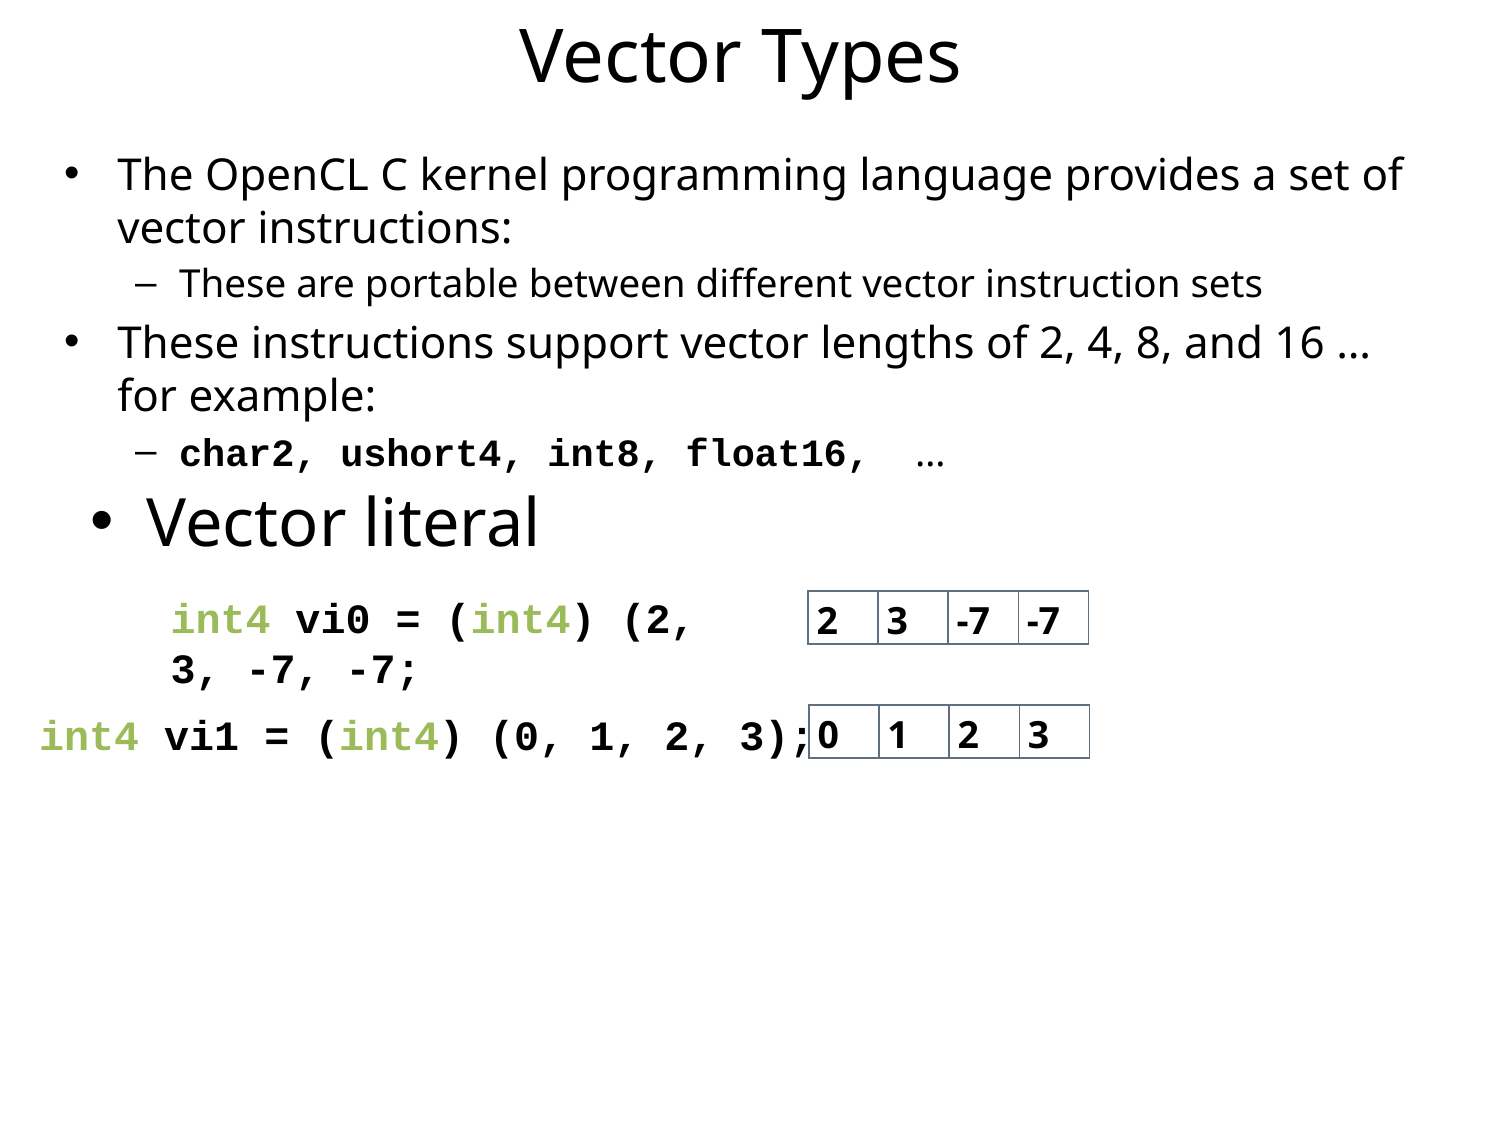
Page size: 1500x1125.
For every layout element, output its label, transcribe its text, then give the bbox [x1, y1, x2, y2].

table_header -7 [949, 592, 1018, 643]
table_header 2 [809, 592, 877, 643]
table_header 3 [1020, 706, 1089, 757]
text_box int4 vi0 = (int4) (2, 3, -7, -7; [155, 584, 762, 700]
text_box Vector literal [74, 471, 585, 583]
title Vector Types [66, 0, 1416, 105]
list The OpenCL C kernel programming language provides a set of vector instructions: These are portable between different vector instruction sets These instructions support vector lengths of 2, 4, 8, and 16 … for example: char2, ushort4, int8, float16, … [49, 138, 1425, 482]
table_header 3 [879, 592, 947, 643]
table_header -7 [1019, 592, 1088, 643]
table_header 2 [950, 706, 1019, 757]
text_box int4 vi1 = (int4) (0, 1, 2, 3); [24, 700, 829, 766]
table_header 0 [810, 706, 878, 757]
table_header 1 [880, 706, 948, 757]
